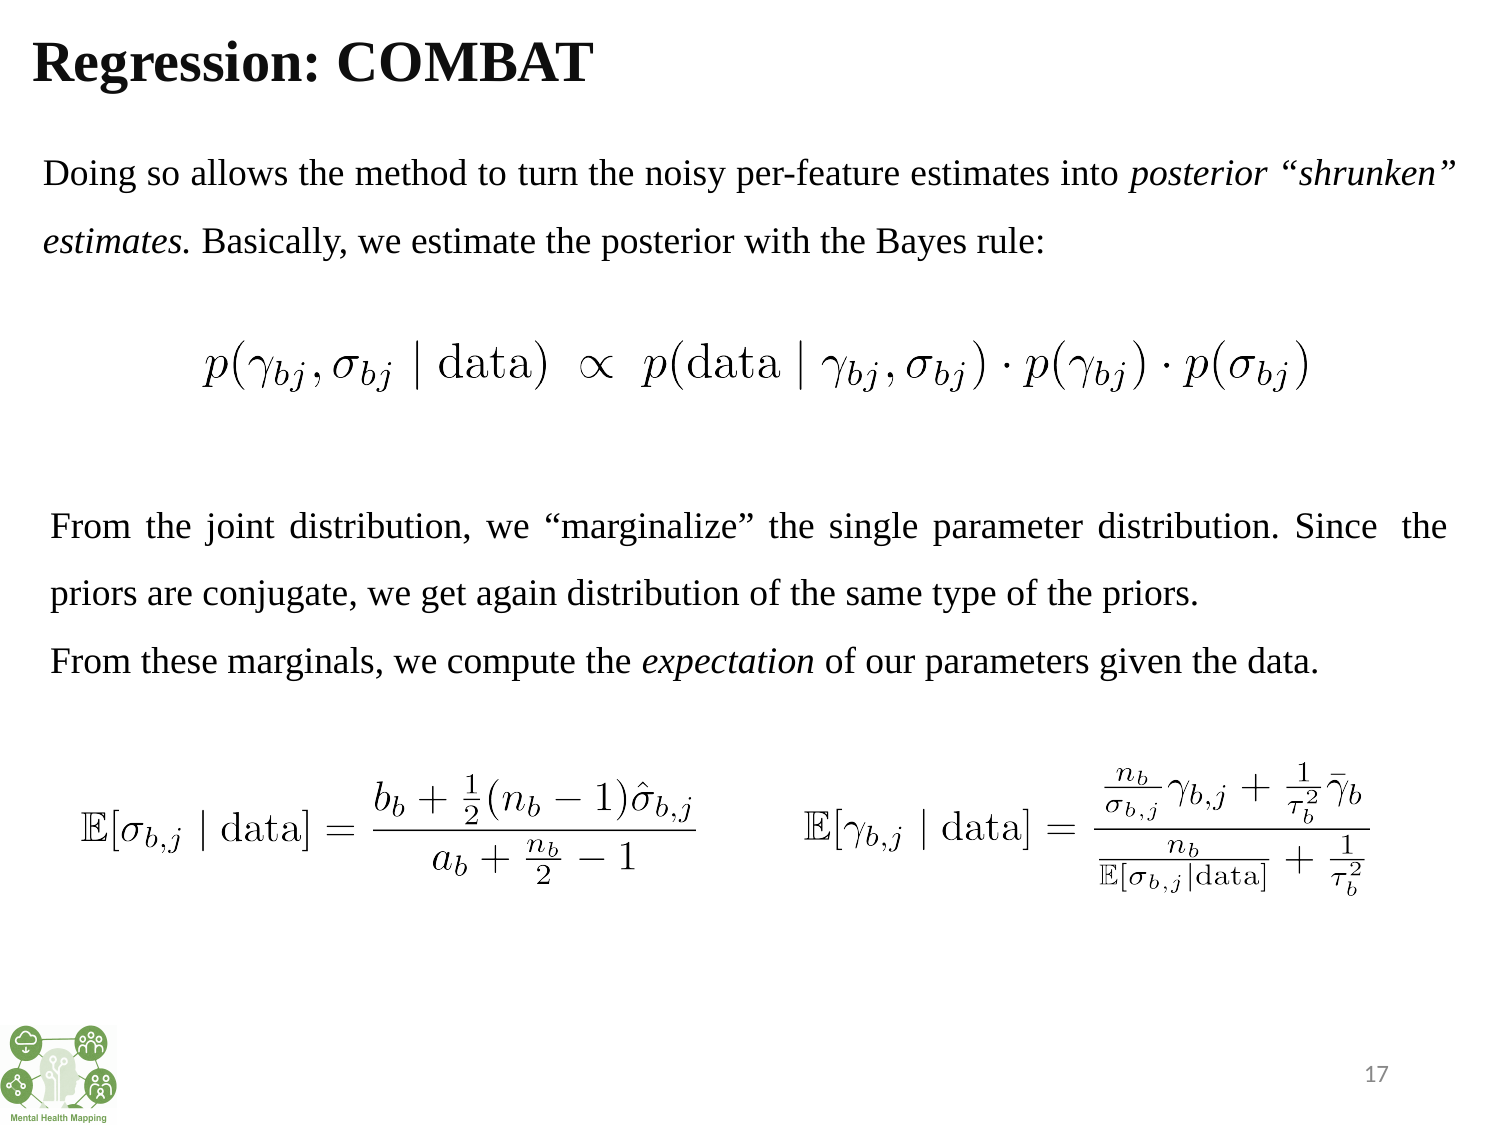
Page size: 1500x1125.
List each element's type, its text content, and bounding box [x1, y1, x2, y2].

text_box Regression: COMBAT [17, 15, 1447, 101]
picture [804, 762, 1370, 897]
slide_number 17 [1353, 1051, 1398, 1094]
picture [0, 1025, 118, 1125]
text_box Doing so allows the method to turn the noisy per-feature estimates into posterior “shrunken” estimates. Basically, we estimate the posterior with the Bayes rule: [35, 118, 1465, 404]
picture [80, 774, 696, 884]
text_box From the joint distribution, we “marginalize” the single parameter distribution. Since the priors are conjugate, we get again distribution of the same type of the priors. From these marginals, we compute the expectation of our parameters given the data. [35, 470, 1465, 688]
picture [201, 340, 1307, 392]
